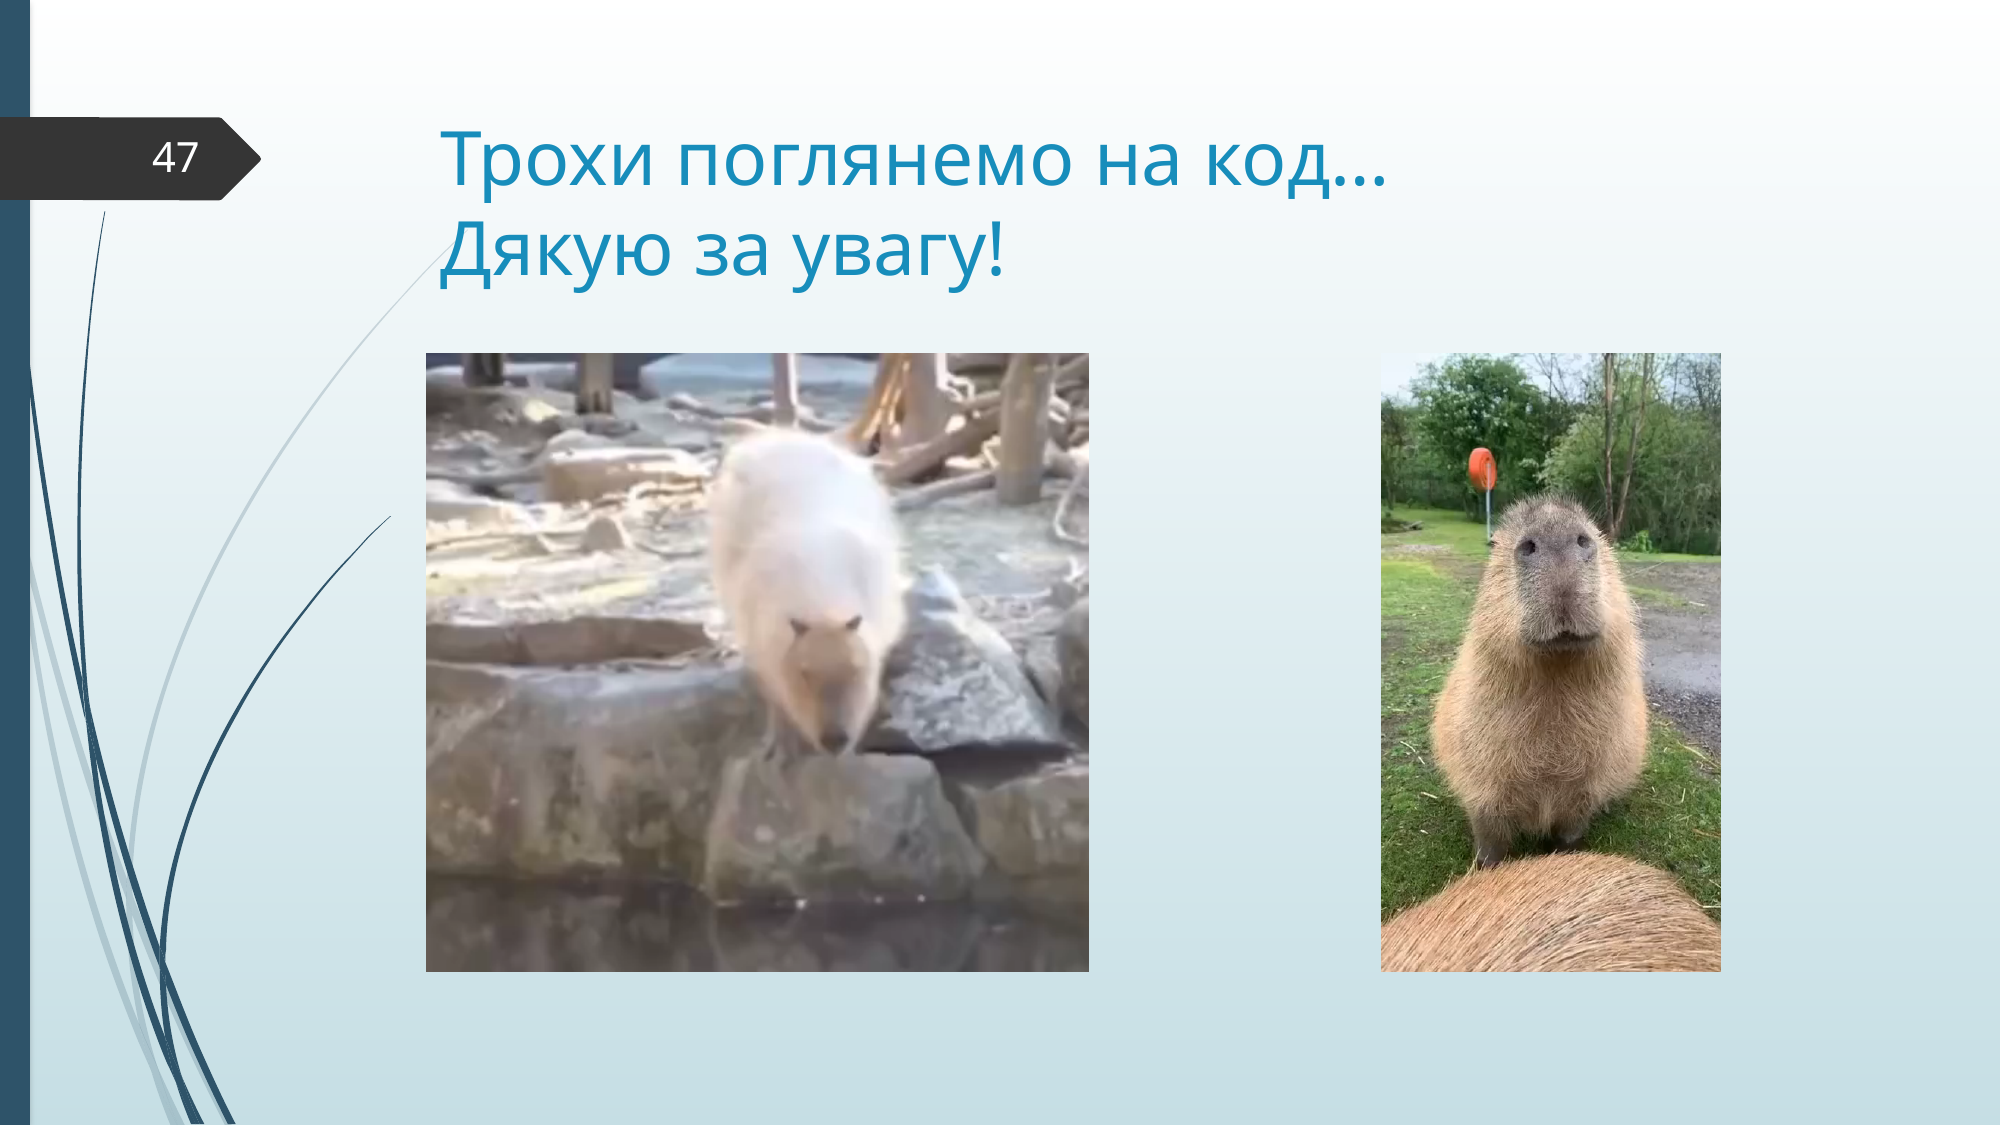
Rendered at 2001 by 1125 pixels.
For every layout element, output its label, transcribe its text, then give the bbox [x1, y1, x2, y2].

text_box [1380, 352, 1722, 973]
slide_number 47 [87, 129, 216, 190]
title Трохи поглянемо на код… Дякую за увагу! [425, 102, 1888, 313]
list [425, 352, 1090, 973]
